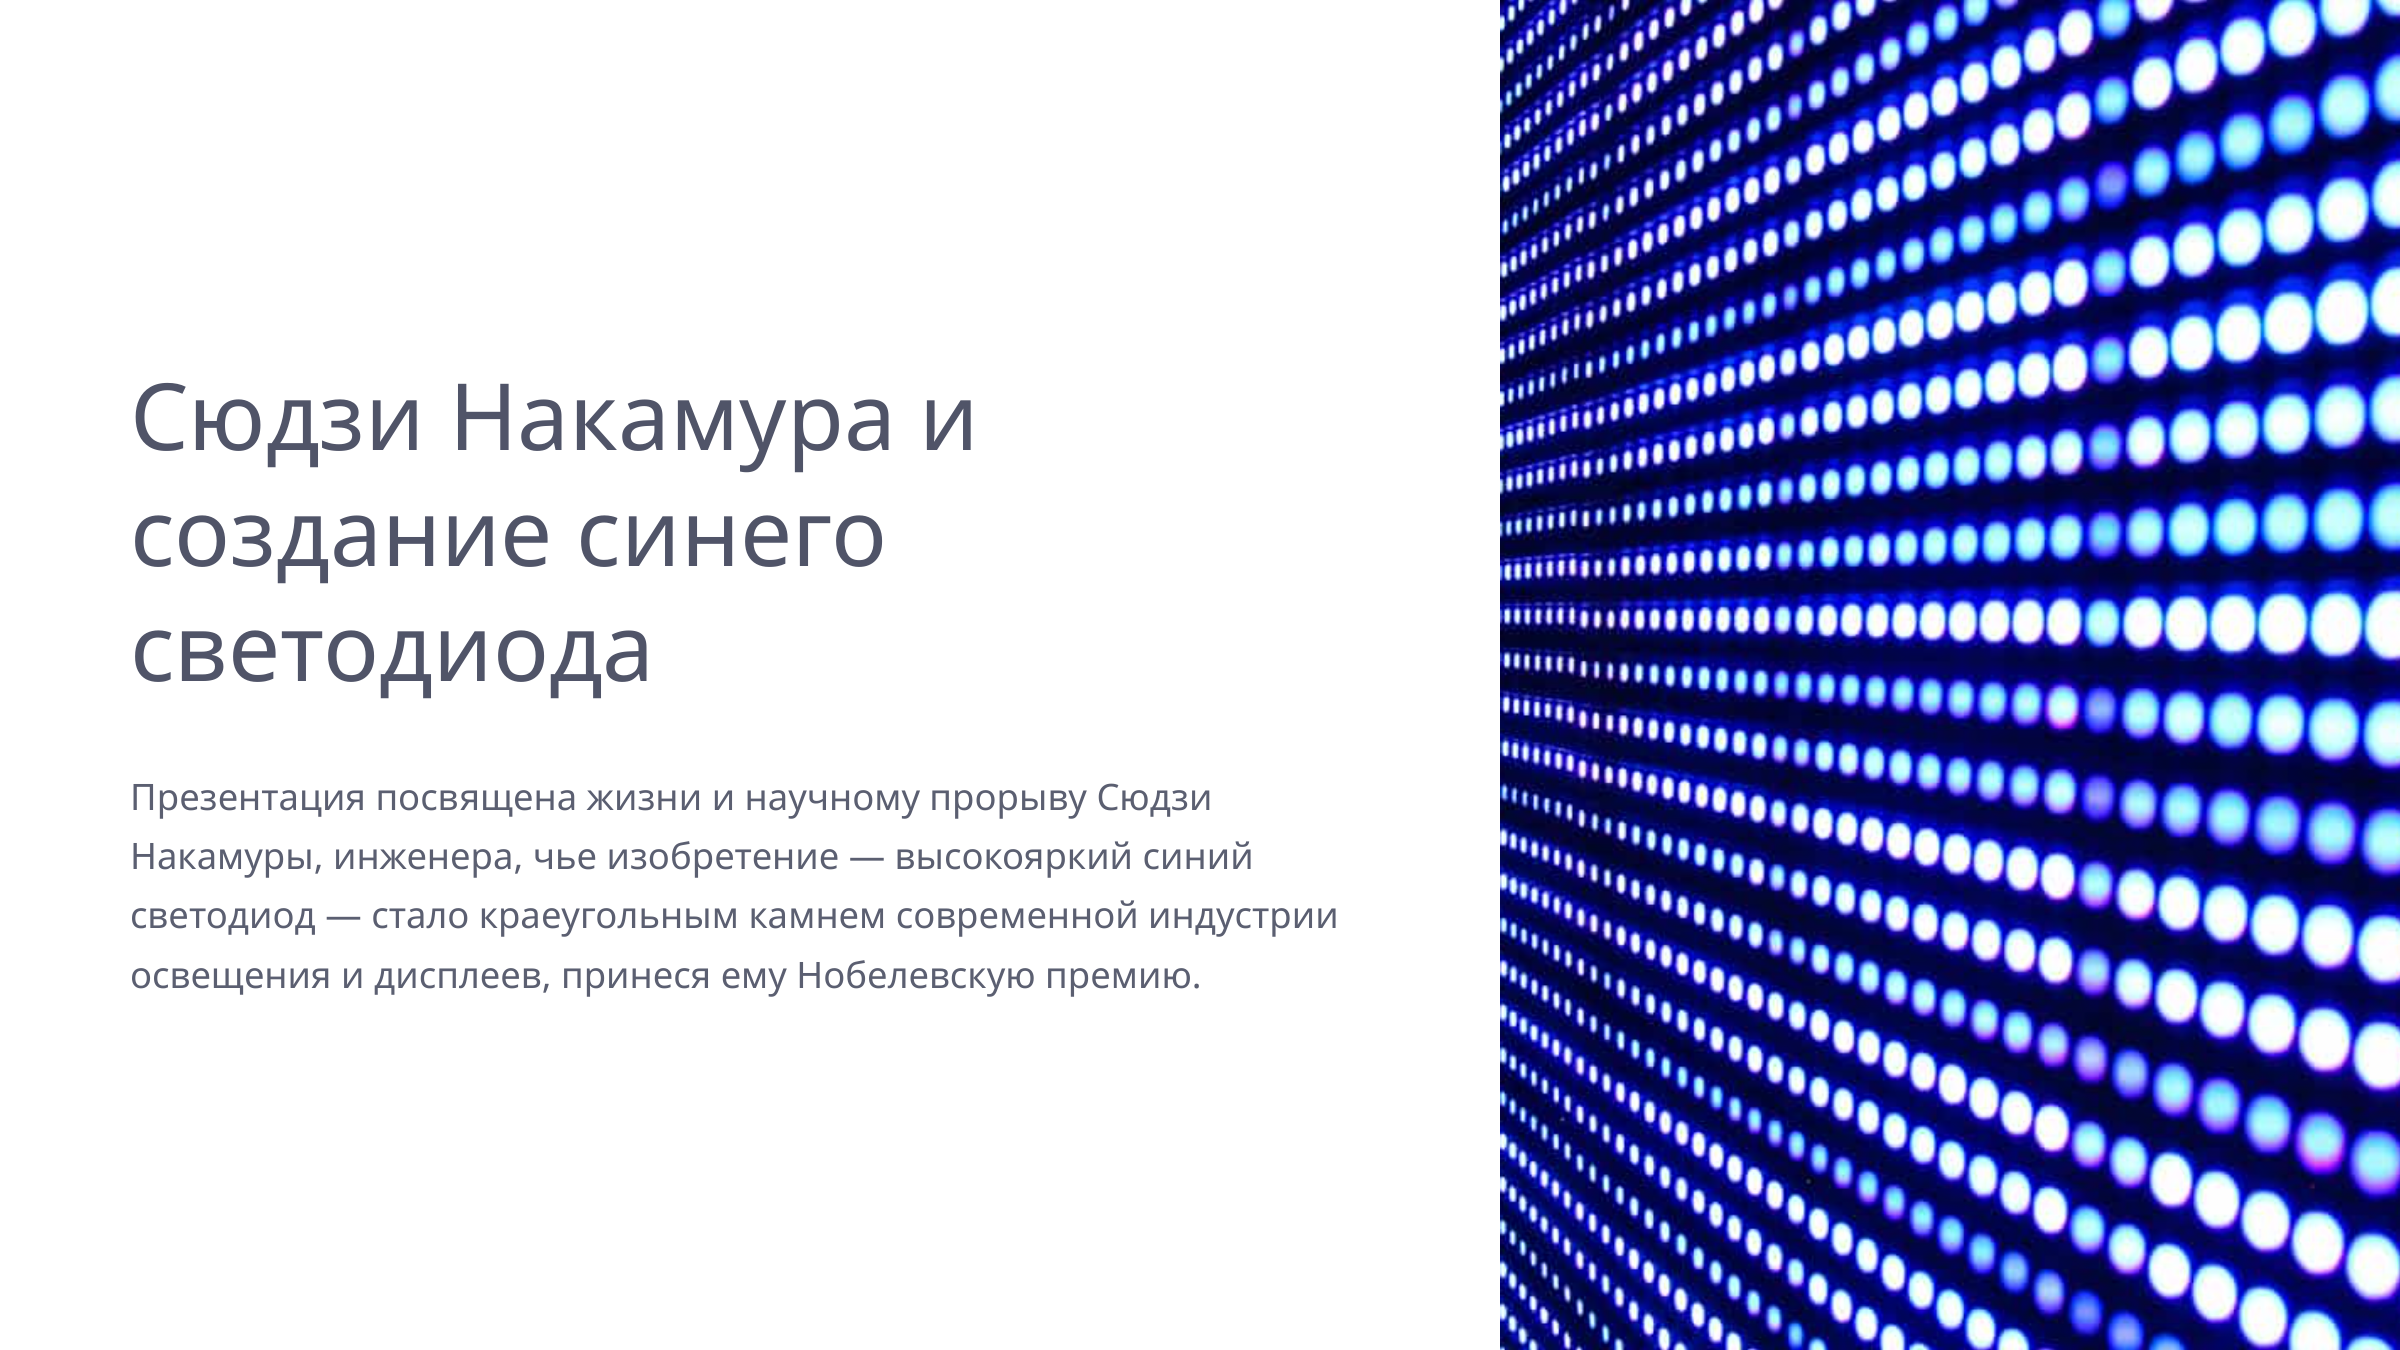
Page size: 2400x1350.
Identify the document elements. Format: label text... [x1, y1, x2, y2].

picture [1499, 0, 2400, 1350]
text_box Сюдзи Накамура и создание синего светодиода [130, 353, 1370, 703]
text_box Презентация посвящена жизни и научному прорыву Сюдзи Накамуры, инженера, чье изобретение — высокояркий синий светодиод — стало краеугольным камнем современной индустрии освещения и дисплеев, принеся ему Нобелевскую премию. [130, 758, 1370, 997]
